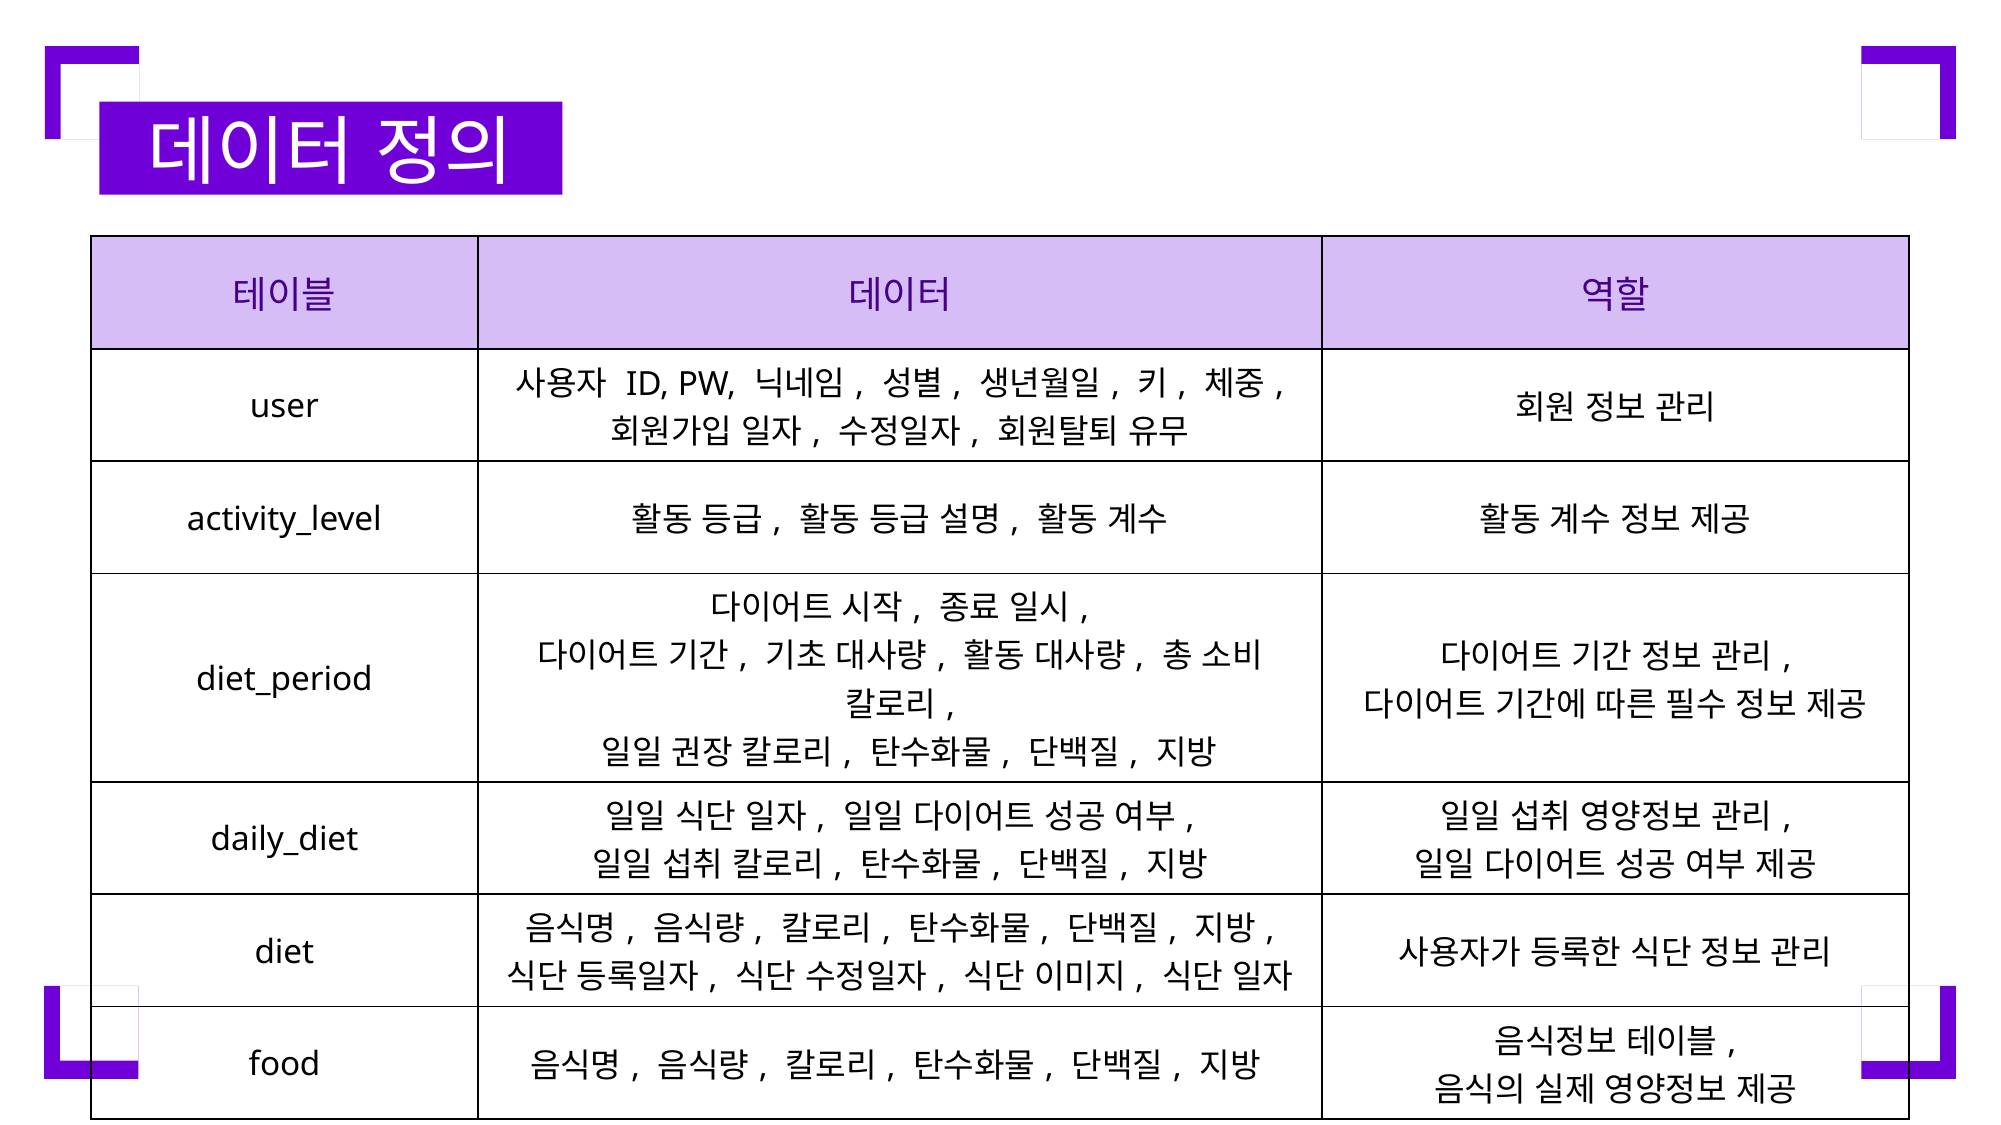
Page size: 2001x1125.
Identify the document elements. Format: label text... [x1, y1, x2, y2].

table_cell diet [92, 895, 477, 1006]
table_cell user [92, 350, 477, 460]
table_cell 일일 식단 일자, 일일 다이어트 성공 여부, 일일 섭취 칼로리, 탄수화물, 단백질, 지방 [479, 783, 1321, 893]
table_cell activity_level [92, 462, 477, 573]
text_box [1860, 45, 1957, 140]
table_cell food [92, 1007, 477, 1118]
table_cell 사용자가 등록한 식단 정보 관리 [1323, 895, 1908, 1006]
table_cell 음식명, 음식량, 칼로리, 탄수화물, 단백질, 지방 [479, 1007, 1321, 1118]
text_box 데이터 정의 [98, 100, 564, 196]
table_cell 일일 섭취 영양정보 관리, 일일 다이어트 성공 여부 제공 [1323, 783, 1908, 893]
table_cell 음식정보 테이블, 음식의 실제 영양정보 제공 [1323, 1007, 1908, 1118]
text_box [1860, 985, 1957, 1080]
table_cell 활동 계수 정보 제공 [1323, 462, 1908, 573]
table_cell 다이어트 기간 정보 관리, 다이어트 기간에 따른 필수 정보 제공 [1323, 574, 1908, 781]
table_header 데이터 [479, 237, 1321, 348]
table_cell daily_diet [92, 783, 477, 893]
table_cell diet_period [92, 574, 477, 781]
table_cell 음식명, 음식량, 칼로리, 탄수화물, 단백질, 지방, 식단 등록일자, 식단 수정일자, 식단 이미지, 식단 일자 [479, 895, 1321, 1006]
table_cell 활동 등급, 활동 등급 설명, 활동 계수 [479, 462, 1321, 573]
table_cell 다이어트 시작, 종료 일시, 다이어트 기간, 기초 대사량, 활동 대사량, 총 소비 칼로리, 일일 권장 칼로리, 탄수화물, 단백질, 지방 [479, 574, 1321, 781]
table_header 테이블 [92, 237, 477, 348]
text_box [44, 45, 140, 140]
table_cell 사용자 ID, PW, 닉네임, 성별, 생년월일, 키, 체중, 회원가입 일자, 수정일자, 회원탈퇴 유무 [479, 350, 1321, 460]
table_header 역할 [1323, 237, 1908, 348]
table_cell 회원 정보 관리 [1323, 350, 1908, 460]
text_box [43, 985, 140, 1080]
